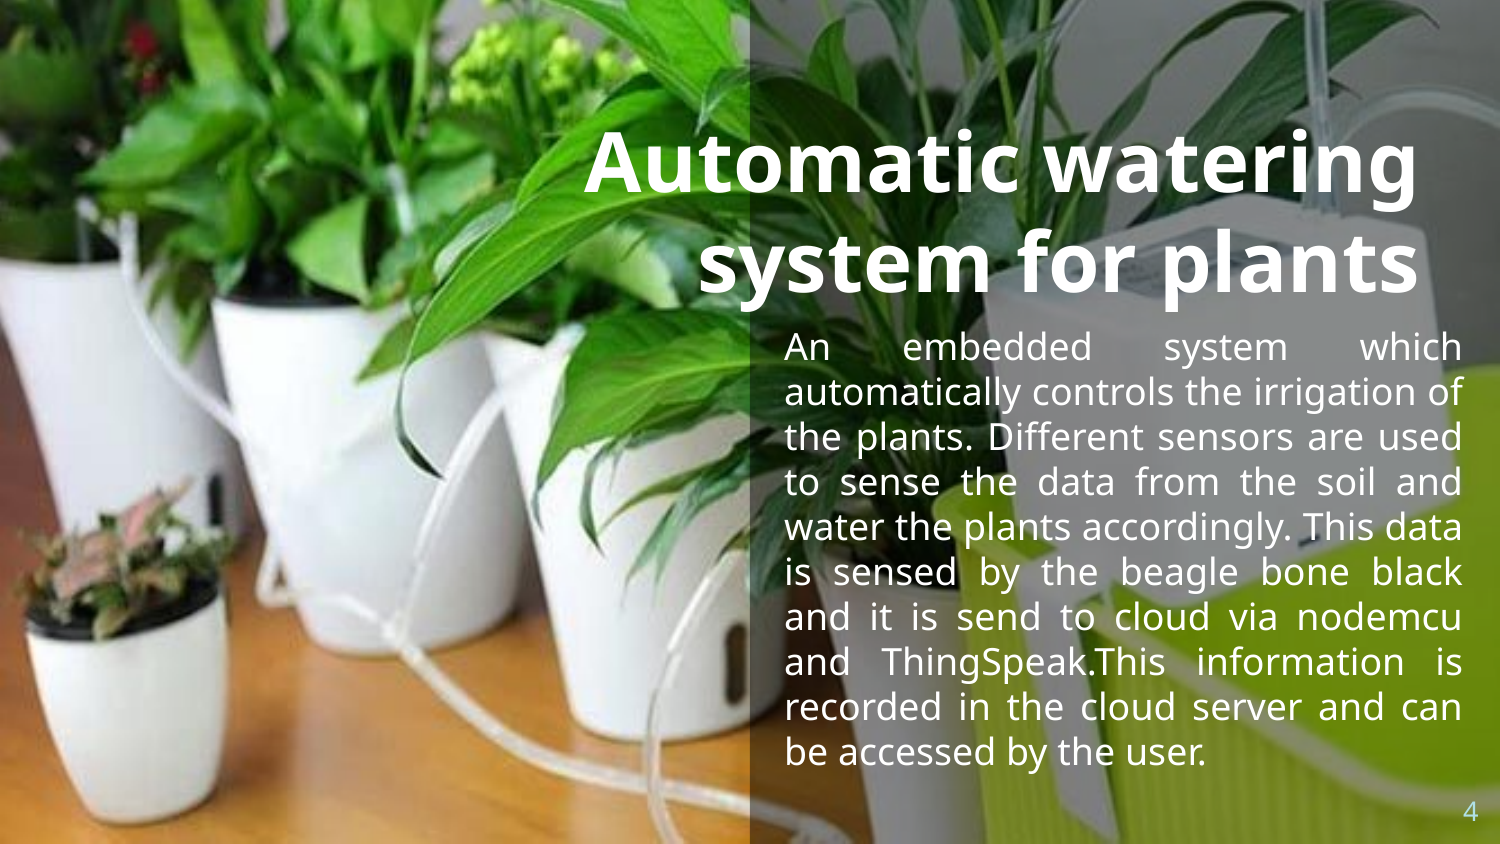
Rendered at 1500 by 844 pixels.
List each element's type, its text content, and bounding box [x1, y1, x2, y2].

picture [0, 0, 1500, 844]
list An embedded system which automatically controls the irrigation of the plants. Different sensors are used to sense the data from the soil and water the plants accordingly. This data is sensed by the beagle bone black and it is send to cloud via nodemcu and ThingSpeak.This information is recorded in the cloud server and can be accessed by the user. [769, 308, 1479, 790]
subtitle Automatic watering system for plants [276, 93, 1436, 321]
slide_number 4 [1403, 779, 1494, 832]
